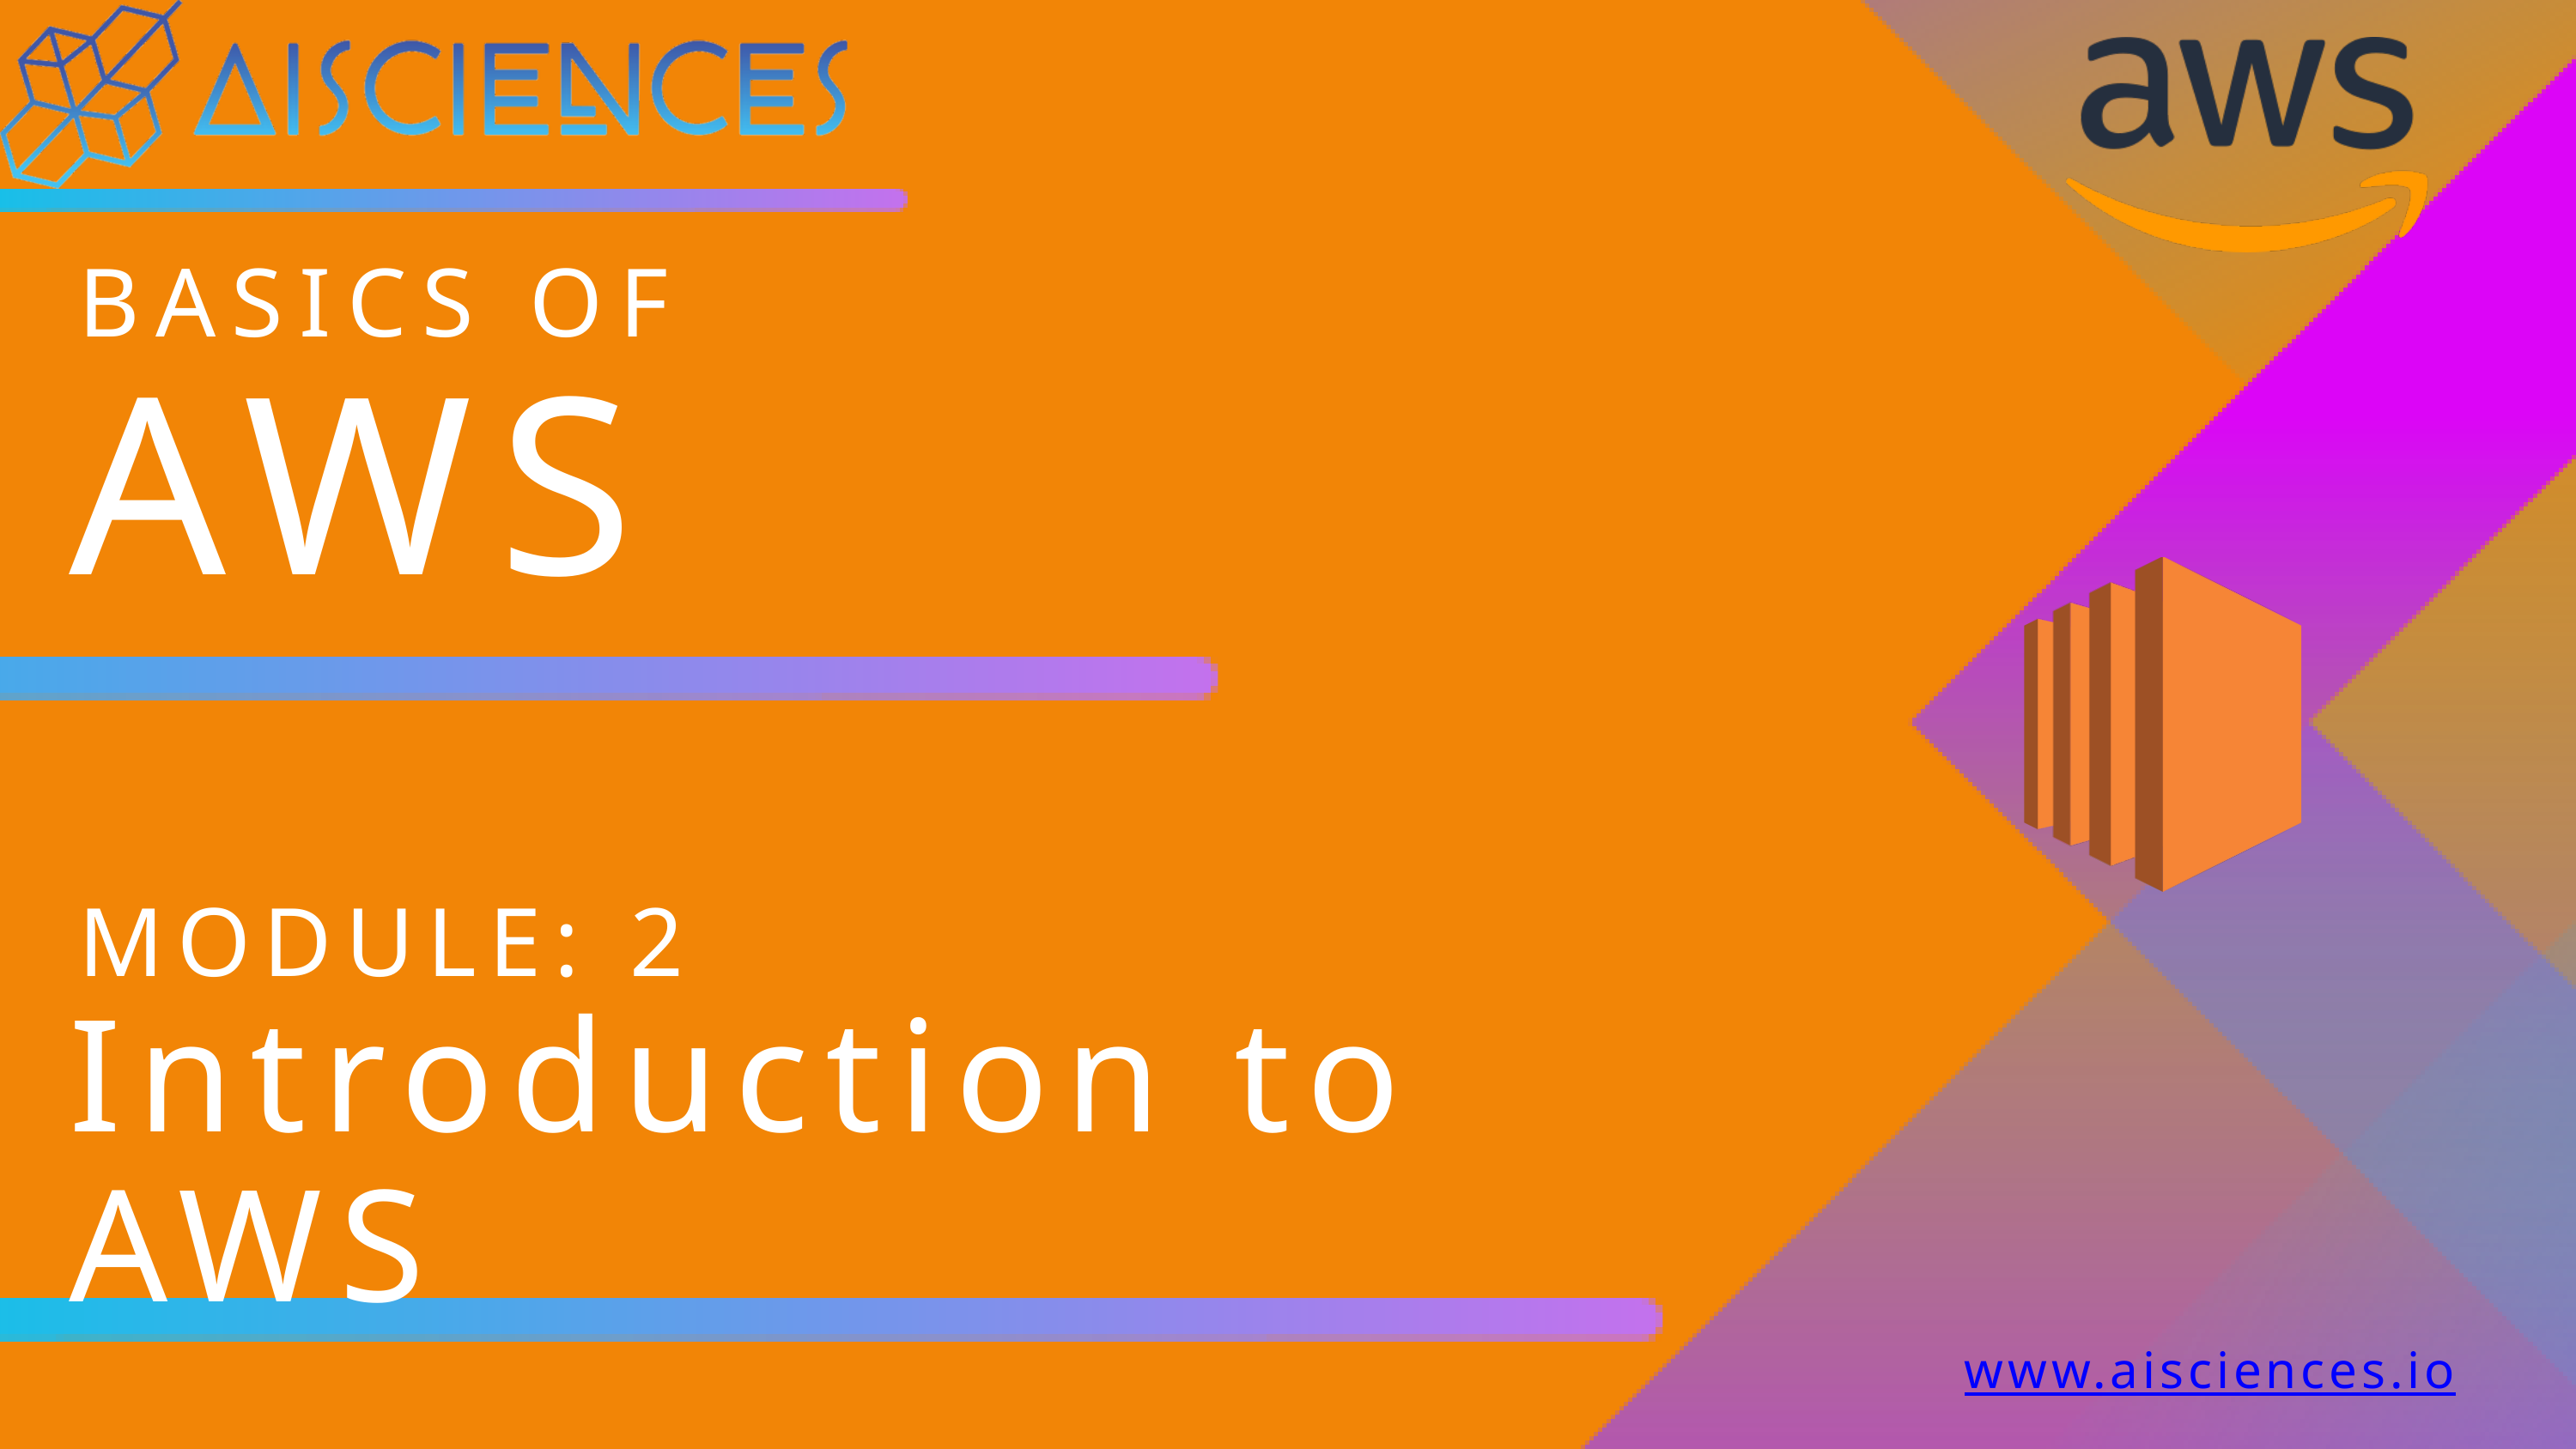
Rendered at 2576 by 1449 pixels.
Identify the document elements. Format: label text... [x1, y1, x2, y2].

text_box www.aisciences.io [1964, 1350, 2576, 1407]
text_box [1551, 0, 2576, 1449]
text_box [2064, 37, 2432, 252]
text_box [0, 657, 1218, 700]
text_box MODULE: 2 [78, 891, 1440, 991]
text_box [0, 0, 848, 189]
text_box [0, 189, 908, 212]
text_box AWS [69, 352, 1747, 624]
text_box [0, 1298, 1663, 1342]
text_box BASICS OF [78, 252, 1440, 352]
text_box [2024, 557, 2302, 892]
text_box Introduction to AWS [69, 991, 1663, 1334]
